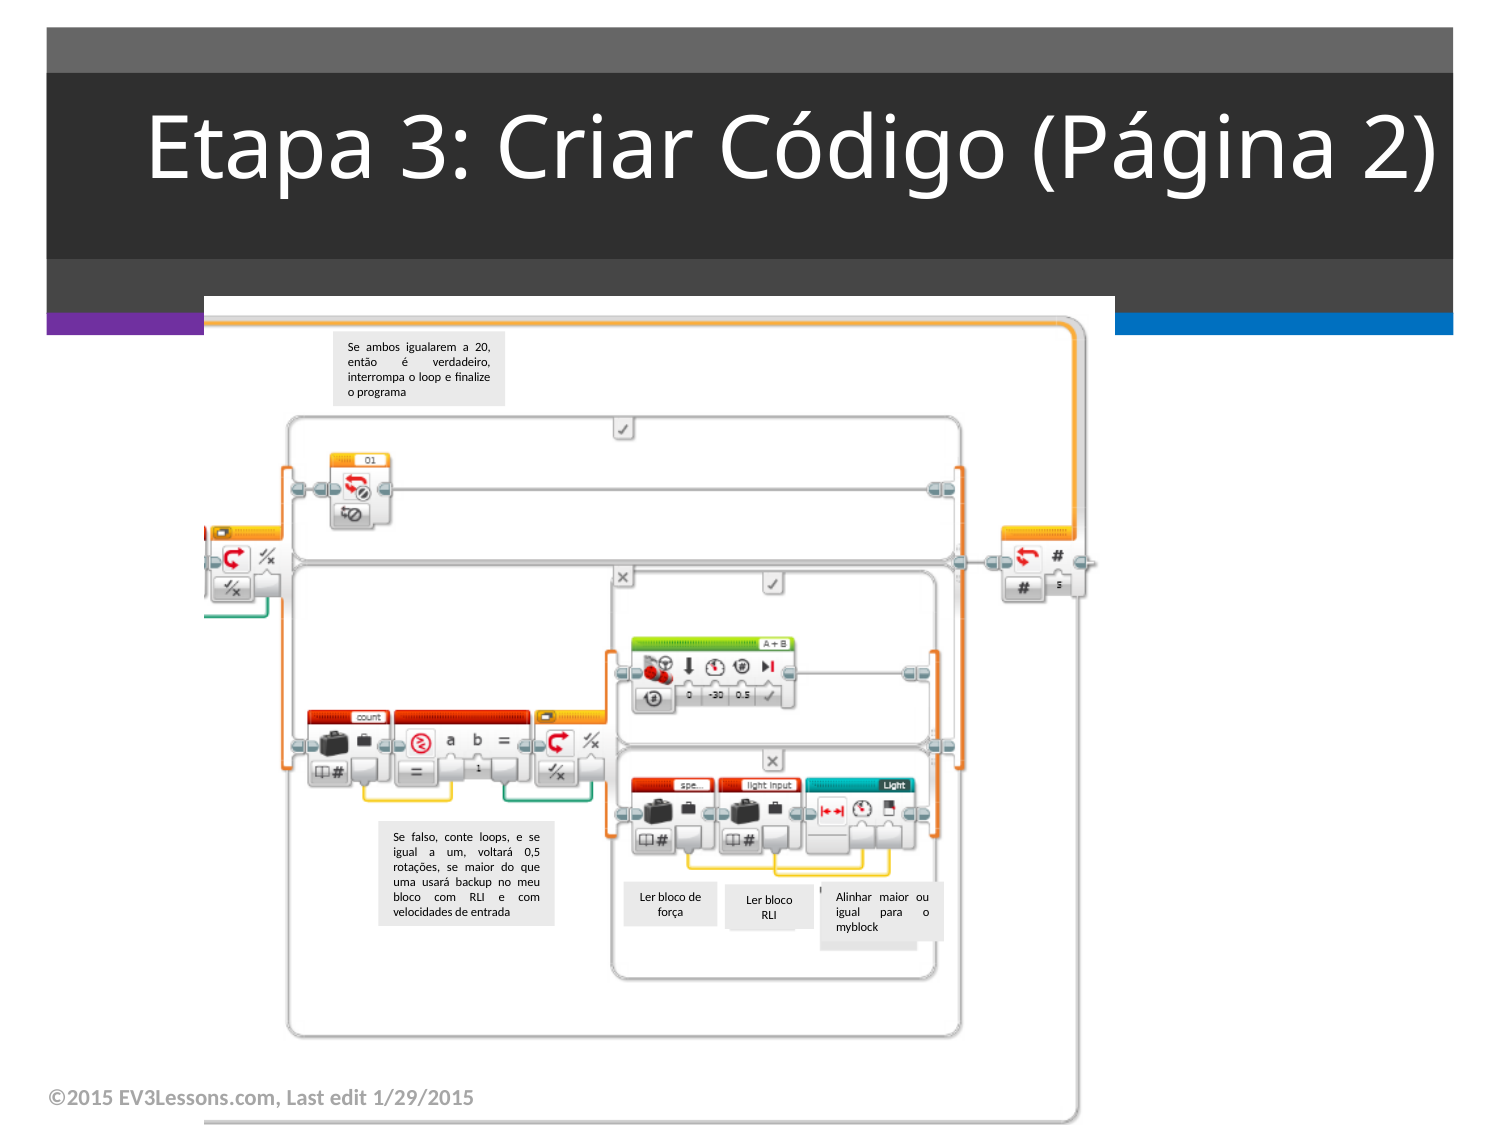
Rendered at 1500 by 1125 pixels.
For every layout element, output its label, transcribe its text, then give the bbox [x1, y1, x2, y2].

picture [203, 295, 1116, 1125]
footer ©2015 EV3Lessons.com, Last edit 1/29/2015 [32, 1076, 187, 1116]
title Etapa 3: Criar Código (Página 2) [46, 27, 1454, 259]
